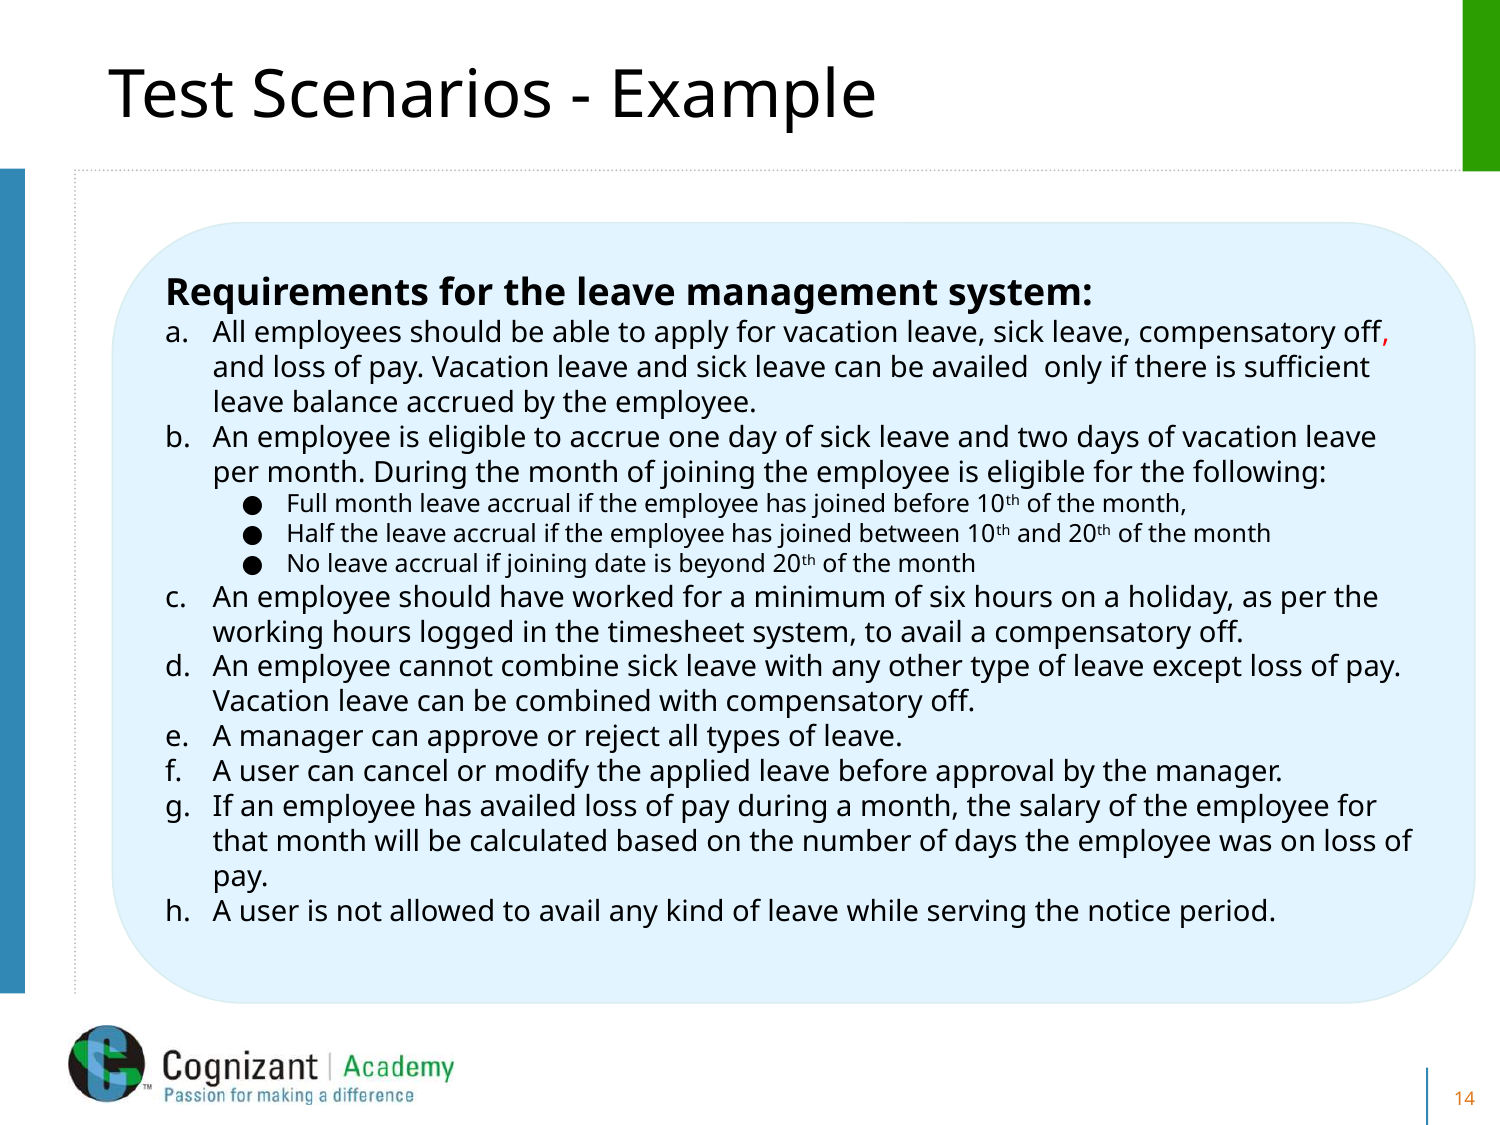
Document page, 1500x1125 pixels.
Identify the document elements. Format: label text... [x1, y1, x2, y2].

title Test Scenarios - Example [93, 40, 1319, 142]
text_box Requirements for the leave management system: All employees should be able to apply for vacation leave, sick leave, compensatory off, and loss of pay. Vacation leave and sick leave can be availed only if there is sufficient leave balance accrued by the employee. An employee is eligible to accrue one day of sick leave and two days of vacation leave per month. During the month of joining the employee is eligible for the following: Full month leave accrual if the employee has joined before 10th of the month, Half the leave accrual if the employee has joined between 10th and 20th of the month No leave accrual if joining date is beyond 20th of the month An employee should have worked for a minimum of six hours on a holiday, as per the working hours logged in the timesheet system, to avail a compensatory off. An employee cannot combine sick leave with any other type of leave except loss of pay. Vacation leave can be combined with compensatory off. A manager can approve or reject all types of leave. A user can cancel or modify the applied leave before approval by the manager. If an employee has availed loss of pay during a month, the salary of the employee for that month will be calculated based on the number of days the employee was on loss of pay. A user is not allowed to avail any kind of leave while serving the notice period. [112, 222, 1475, 1003]
picture [68, 1025, 454, 1105]
slide_number 14 [1434, 1078, 1496, 1117]
